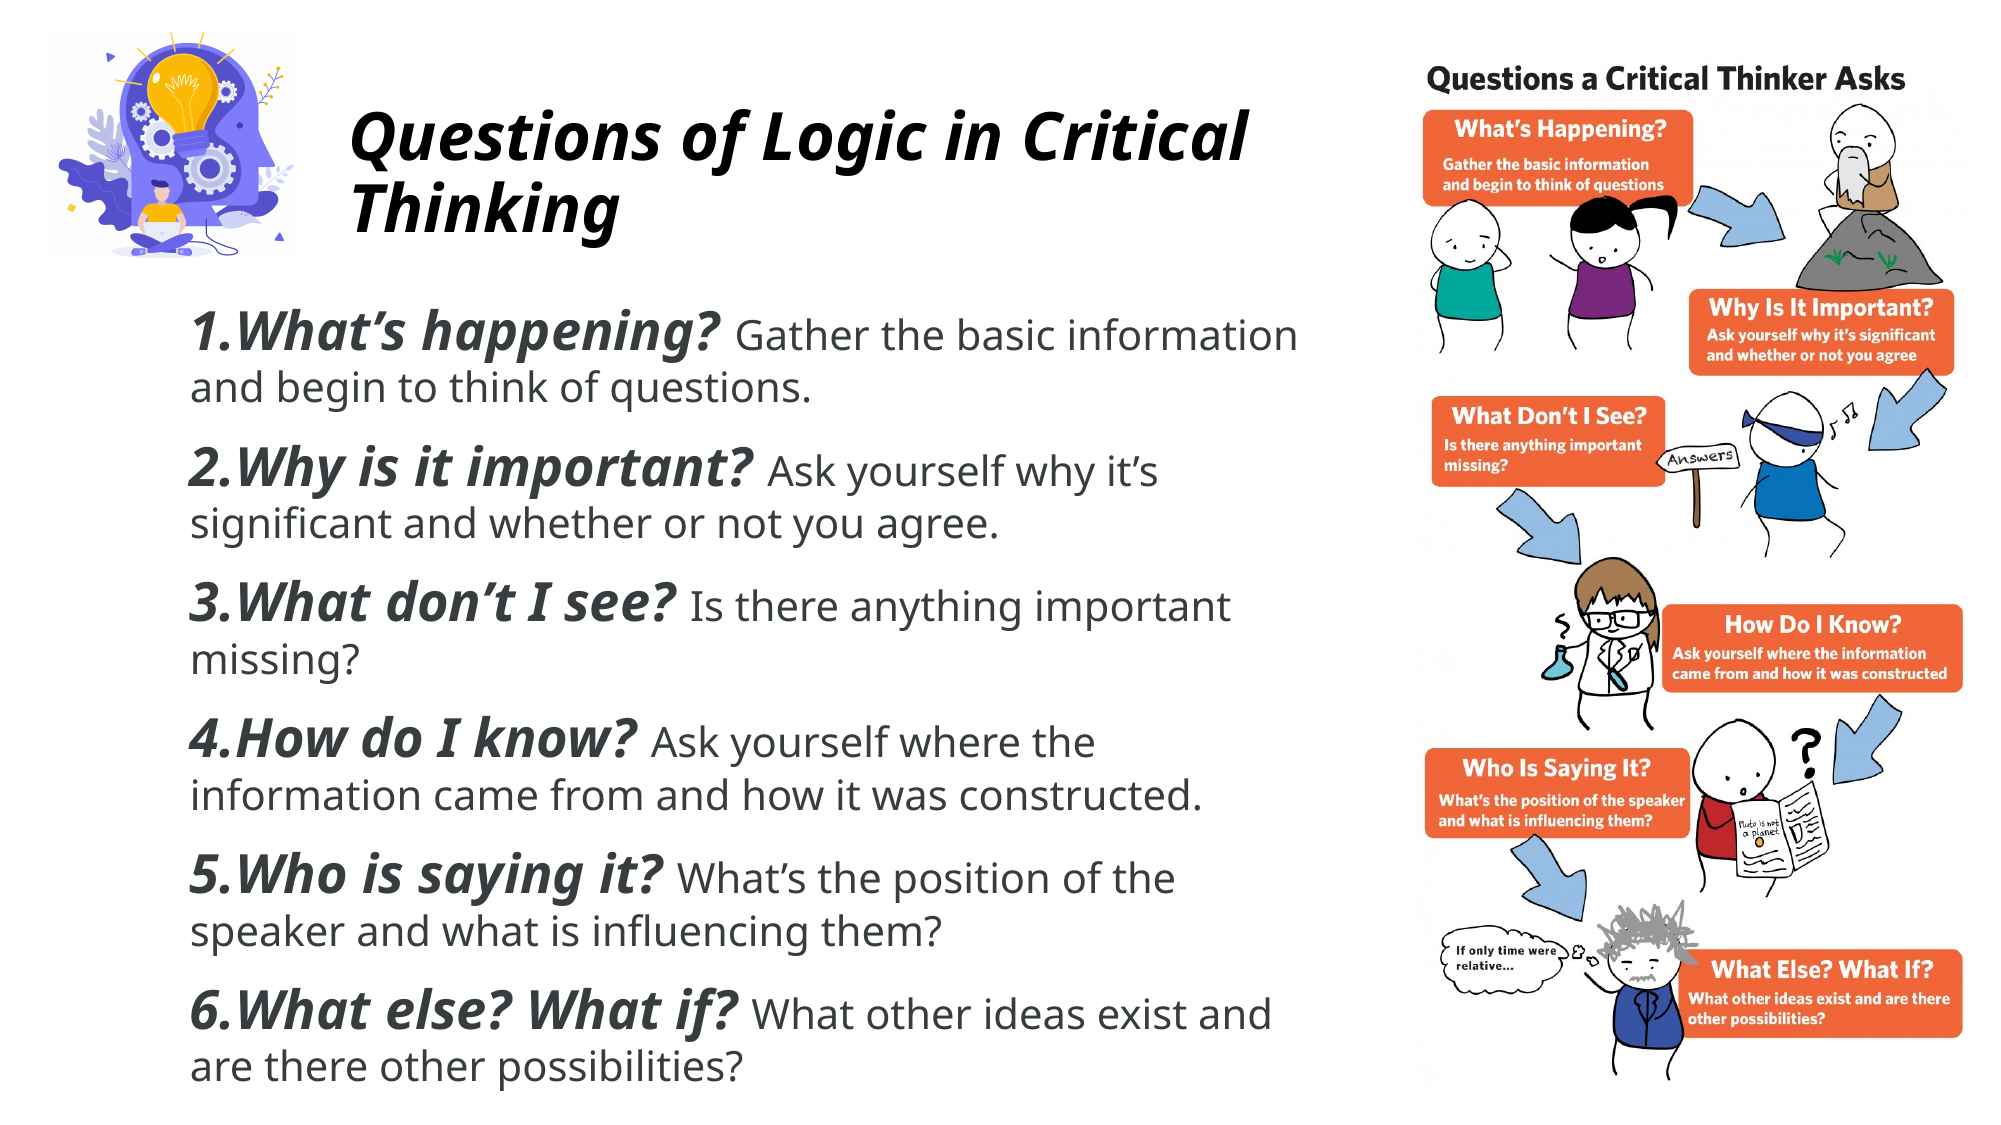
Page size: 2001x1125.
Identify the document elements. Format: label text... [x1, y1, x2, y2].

picture [1411, 50, 1974, 1099]
text_box What’s happening? Gather the basic information and begin to think of questions. Why is it important? Ask yourself why it’s significant and whether or not you agree. What don’t I see? Is there anything important missing? How do I know? Ask yourself where the information came from and how it was constructed. Who is saying it? What’s the position of the speaker and what is influencing them? What else? What if? What other ideas exist and are there other possibilities? [175, 288, 1350, 1098]
text_box Questions of Logic in Critical Thinking [325, 71, 1387, 279]
picture [49, 29, 302, 258]
